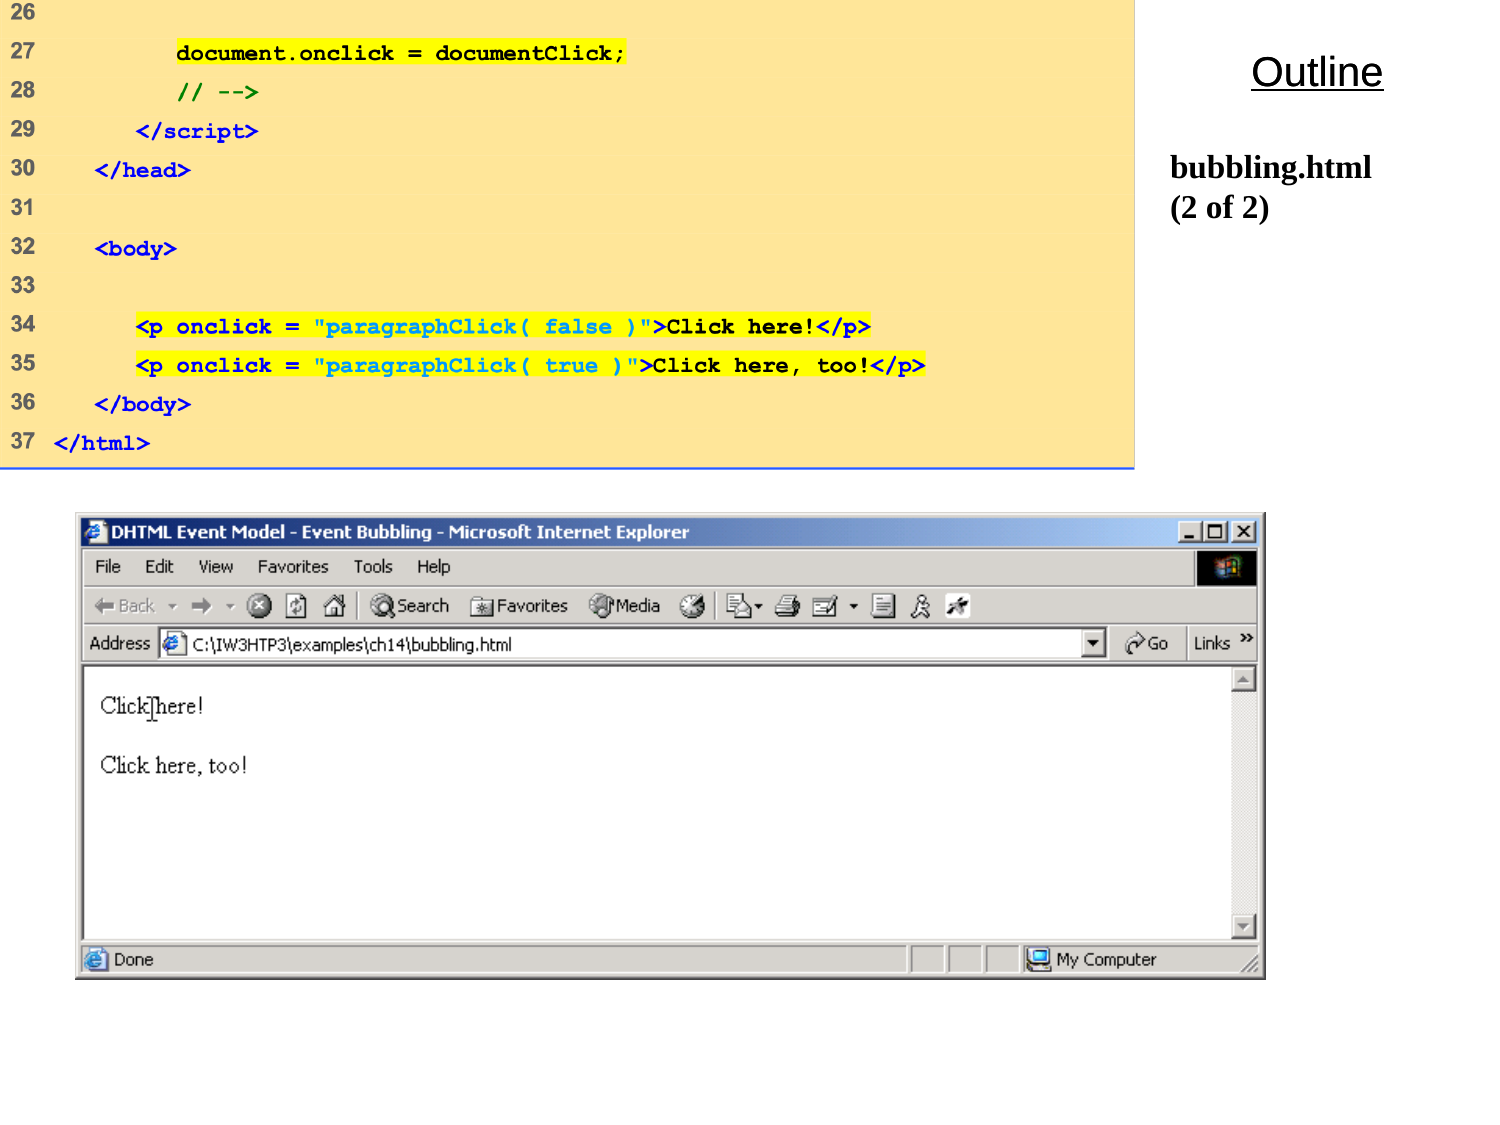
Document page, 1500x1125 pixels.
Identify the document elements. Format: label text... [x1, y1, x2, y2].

picture [0, 0, 1267, 980]
title bubbling.html (2 of 2) [1161, 136, 1500, 1038]
